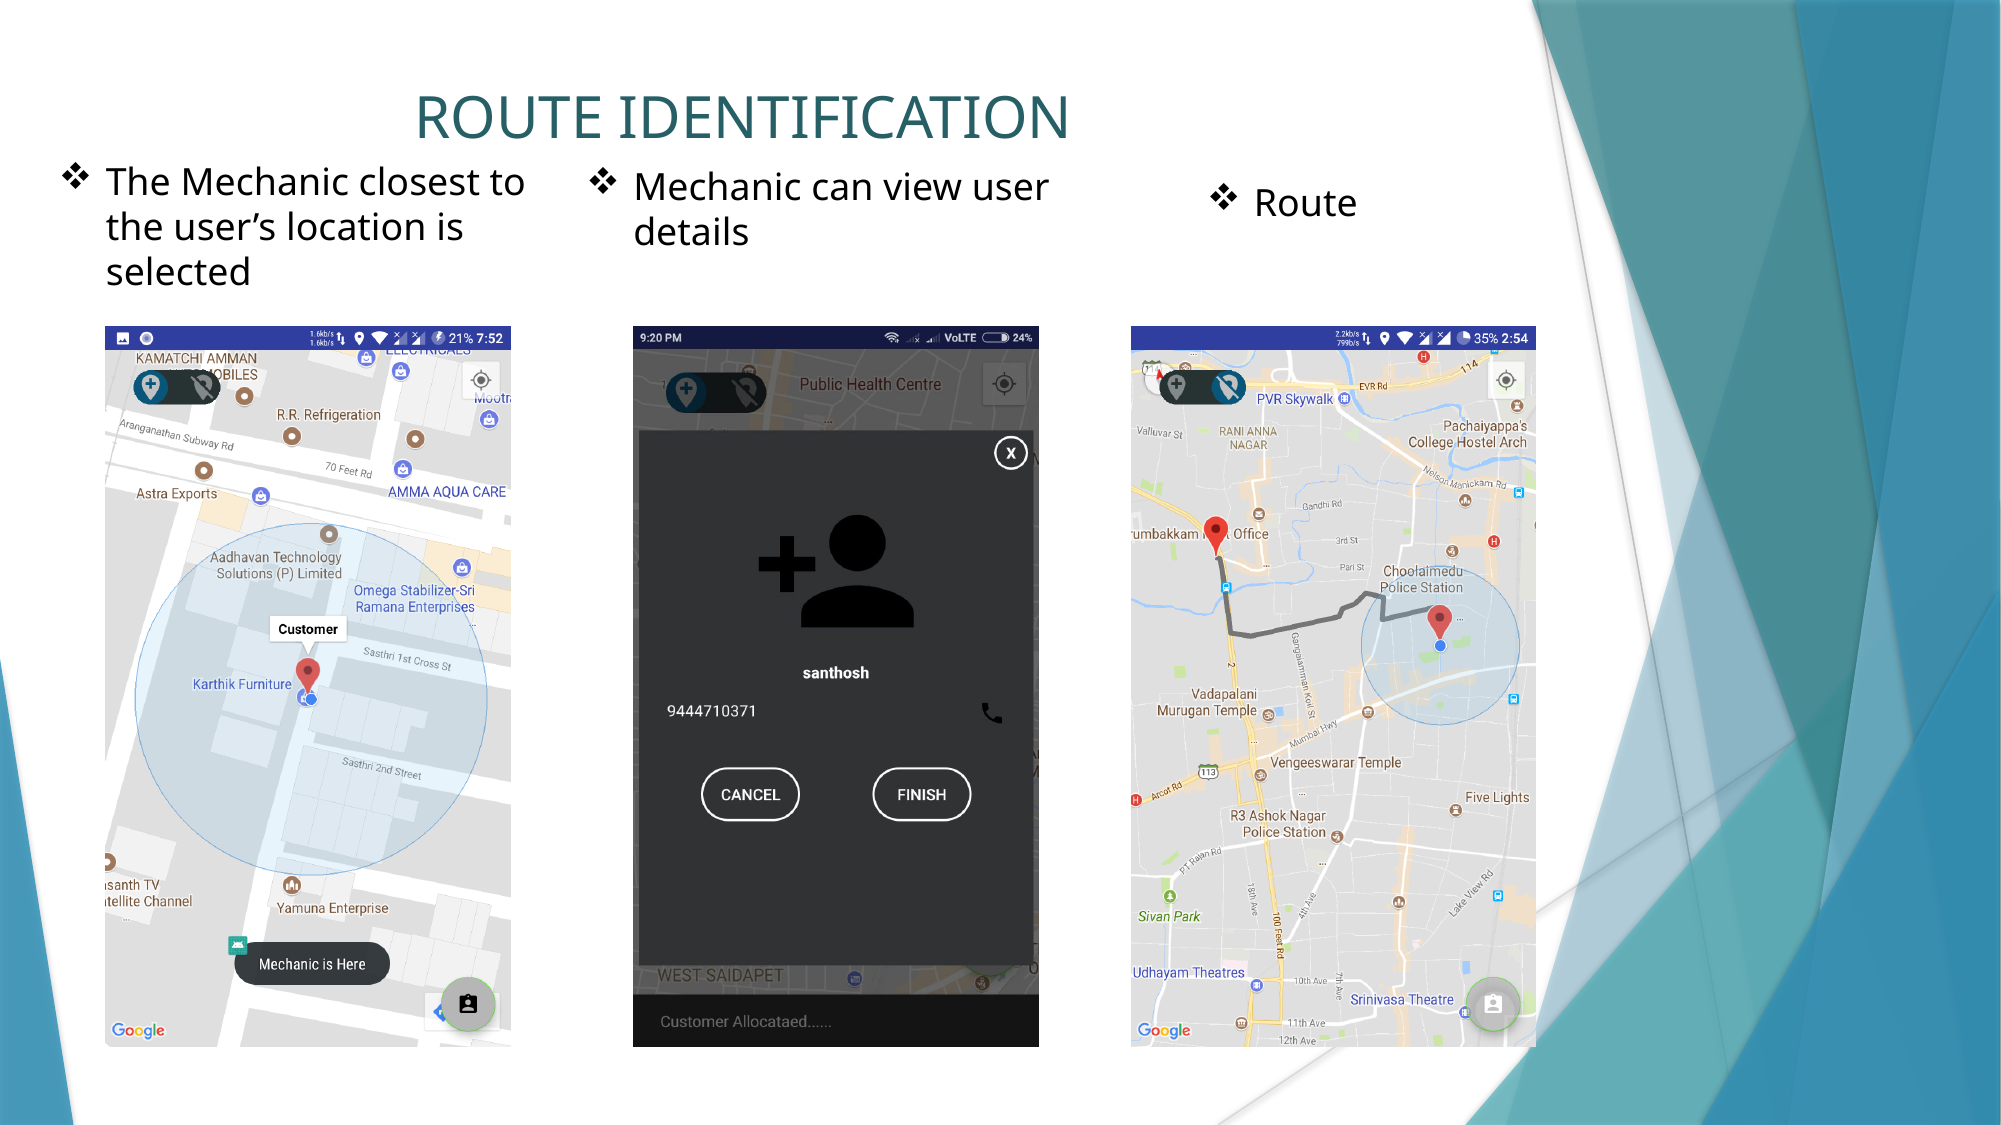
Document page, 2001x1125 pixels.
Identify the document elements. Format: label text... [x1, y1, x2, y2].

picture [105, 326, 511, 1047]
text_box ROUTE IDENTIFICATION [253, 73, 1234, 158]
text_box Mechanic can view user details [571, 158, 1145, 261]
text_box Route [1192, 171, 1520, 232]
picture [1130, 326, 1537, 1047]
picture [633, 326, 1039, 1047]
text_box The Mechanic closest to the user’s location is selected [44, 150, 572, 301]
